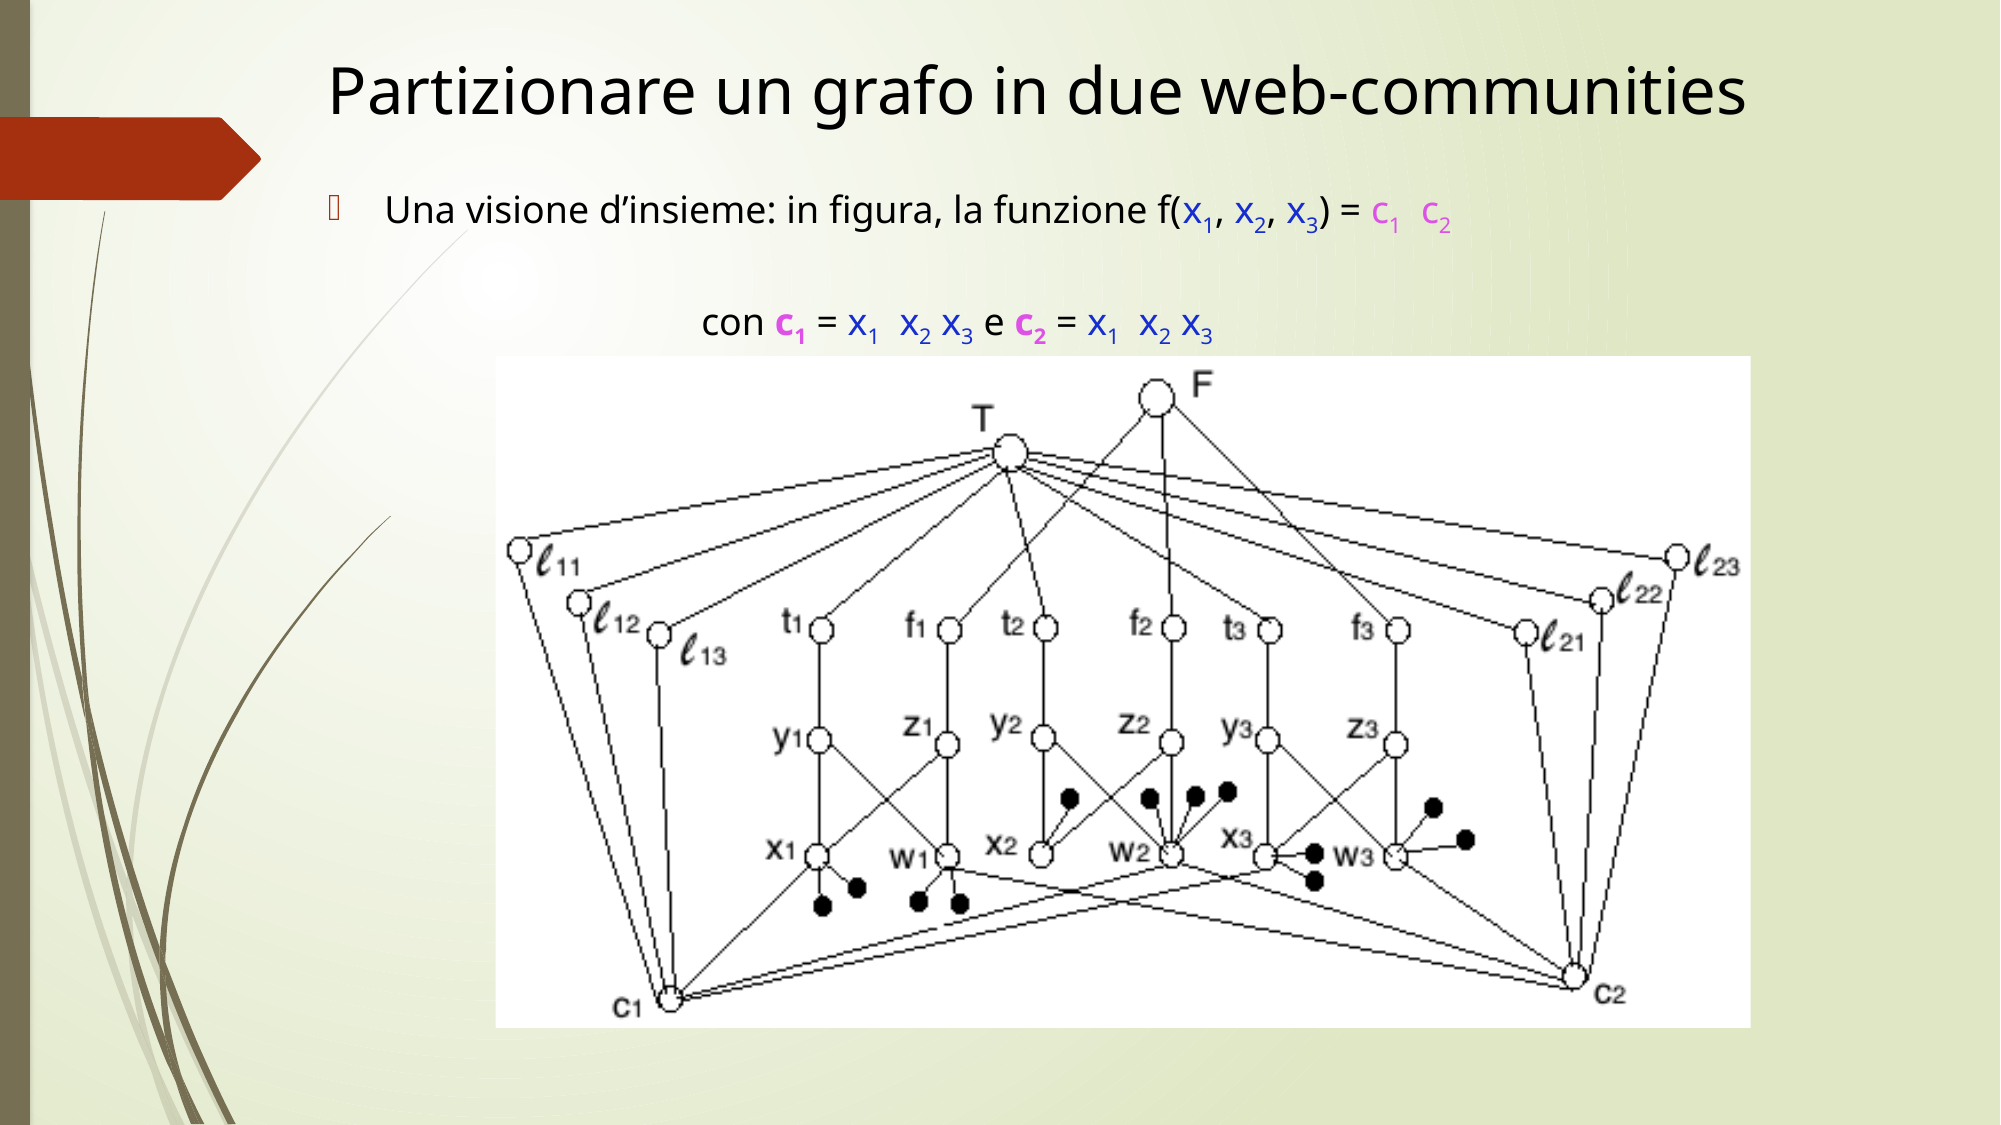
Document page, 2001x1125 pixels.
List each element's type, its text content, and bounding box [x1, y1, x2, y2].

title Partizionare un grafo in due web-communities [312, 41, 1839, 194]
picture [495, 356, 1751, 1028]
